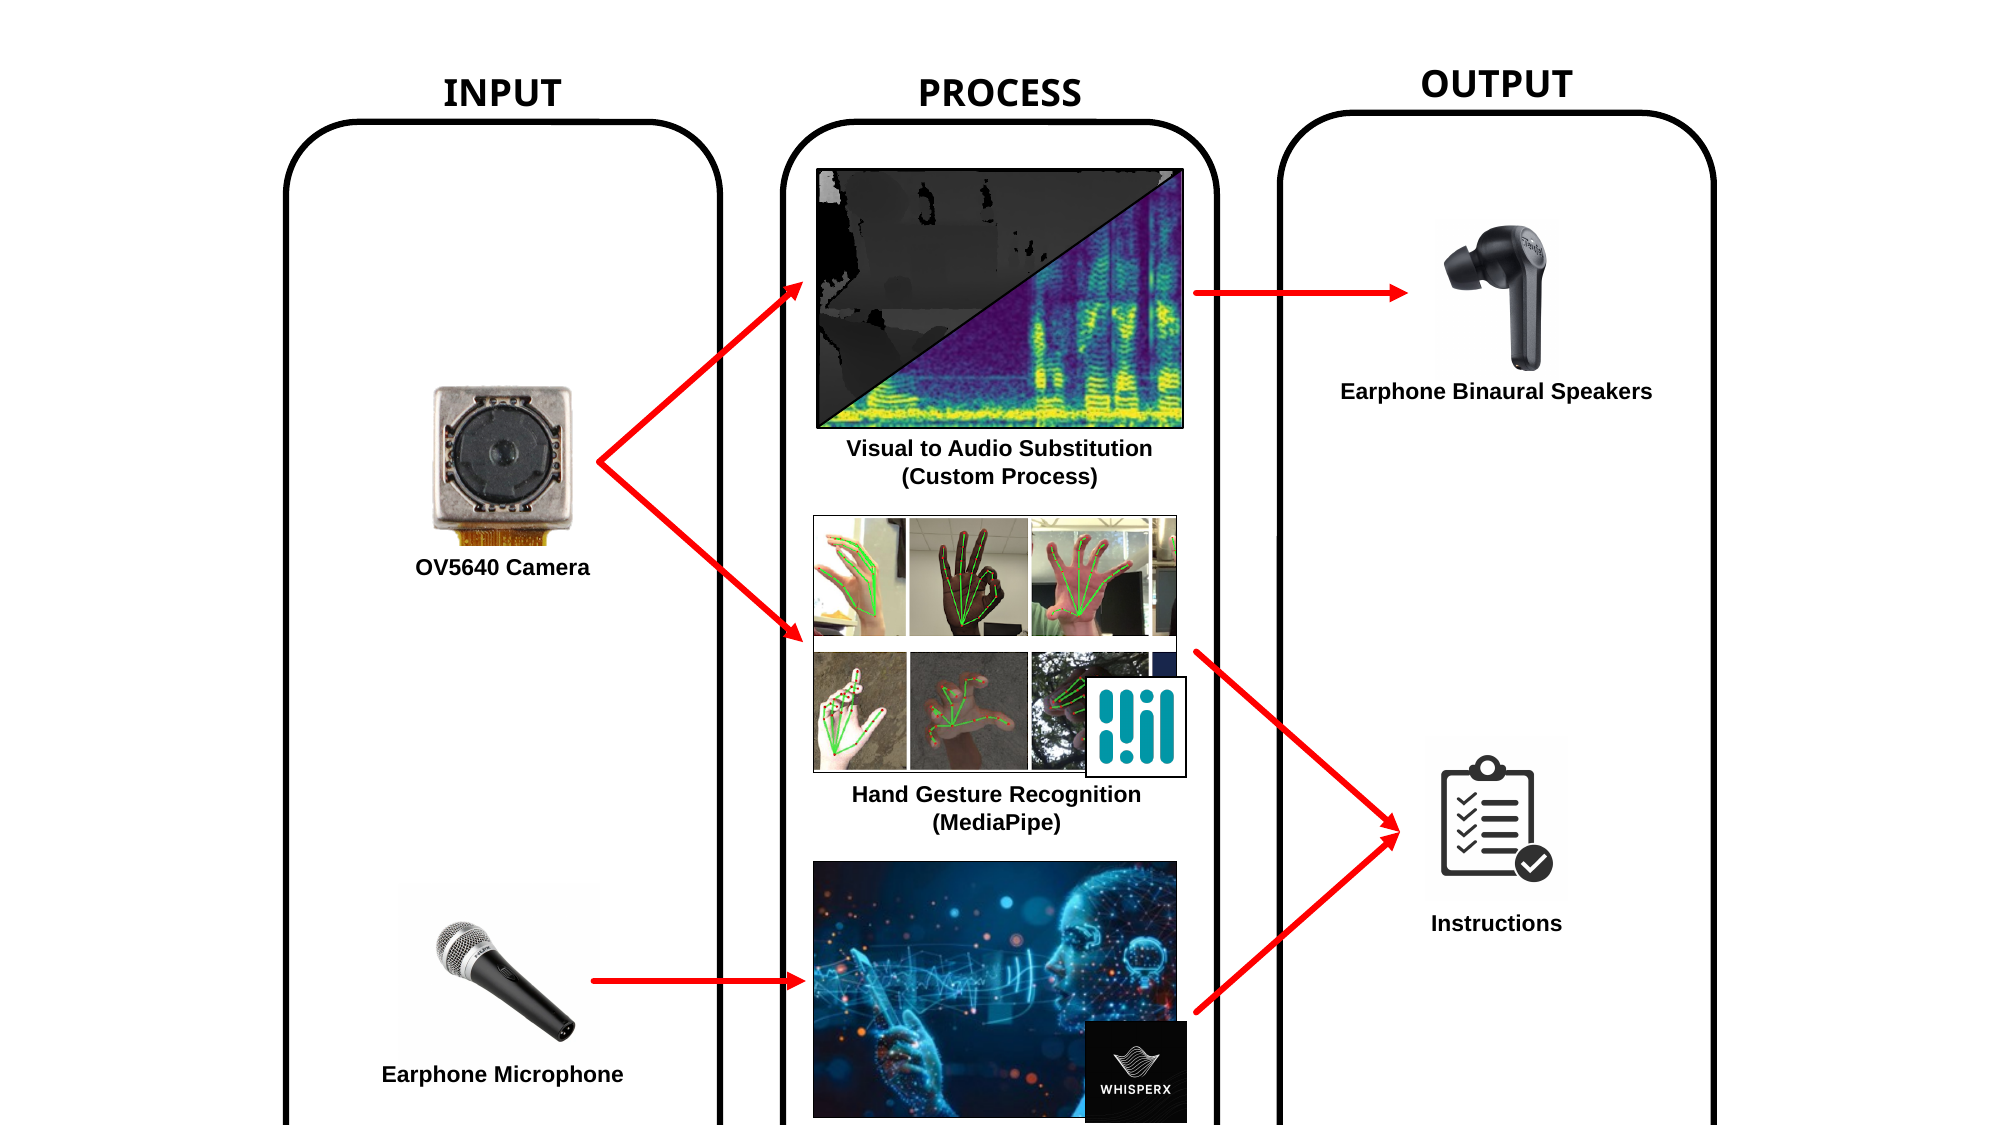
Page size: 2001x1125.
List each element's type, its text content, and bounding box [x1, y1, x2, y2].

text_box OUTPUT [1279, 52, 1714, 112]
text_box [1401, 735, 1715, 945]
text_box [1195, 833, 1401, 1013]
picture [1435, 218, 1559, 381]
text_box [285, 883, 721, 1096]
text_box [285, 379, 598, 589]
text_box [1278, 112, 1716, 1125]
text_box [813, 515, 1187, 844]
text_box [781, 122, 1219, 1125]
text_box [813, 860, 1187, 1125]
text_box [284, 122, 722, 1125]
text_box PROCESS [708, 61, 1292, 122]
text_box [817, 169, 1182, 498]
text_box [1195, 651, 1401, 833]
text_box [598, 463, 804, 643]
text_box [598, 281, 804, 463]
text_box INPUT [286, 61, 708, 122]
text_box Earphone Binaural Speakers [1279, 368, 1714, 411]
